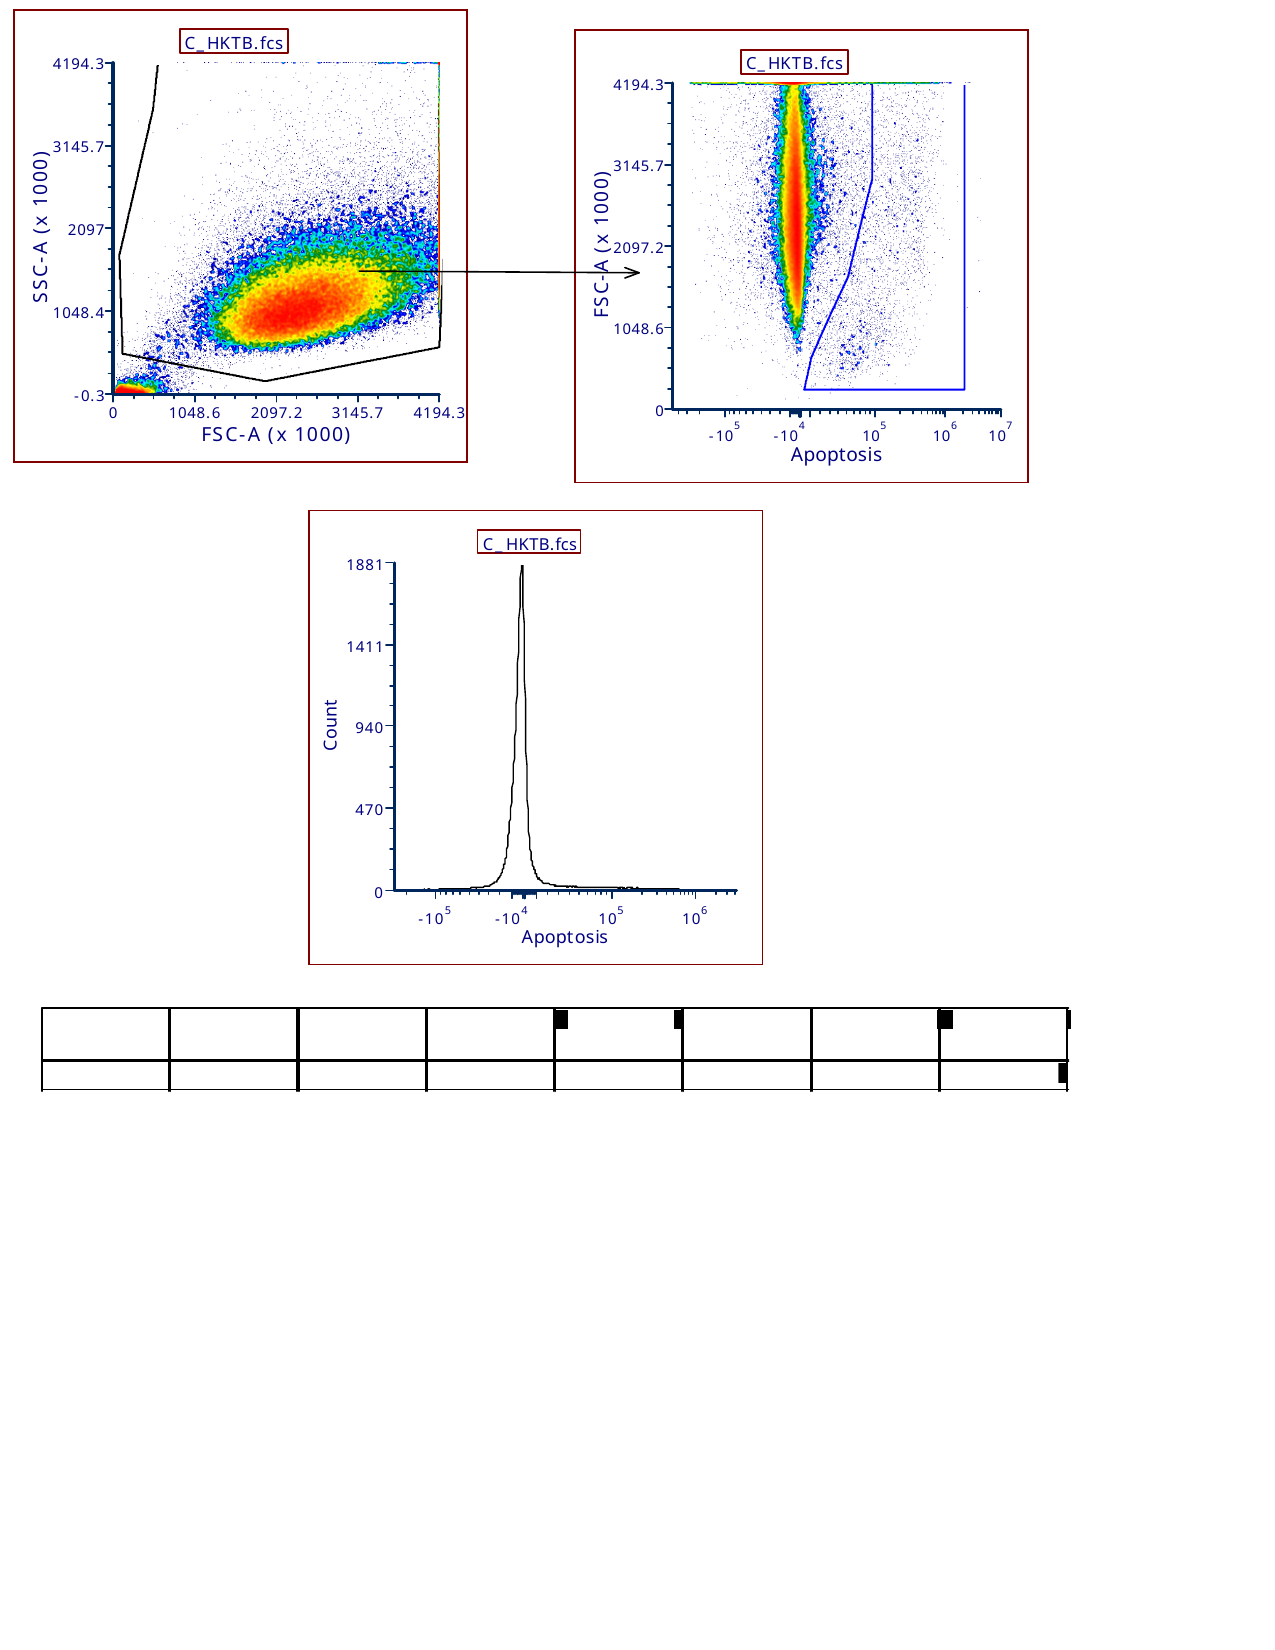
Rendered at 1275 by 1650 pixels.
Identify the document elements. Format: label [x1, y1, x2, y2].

picture [12, 7, 1030, 485]
picture [307, 509, 764, 966]
picture [39, 1003, 1146, 1211]
